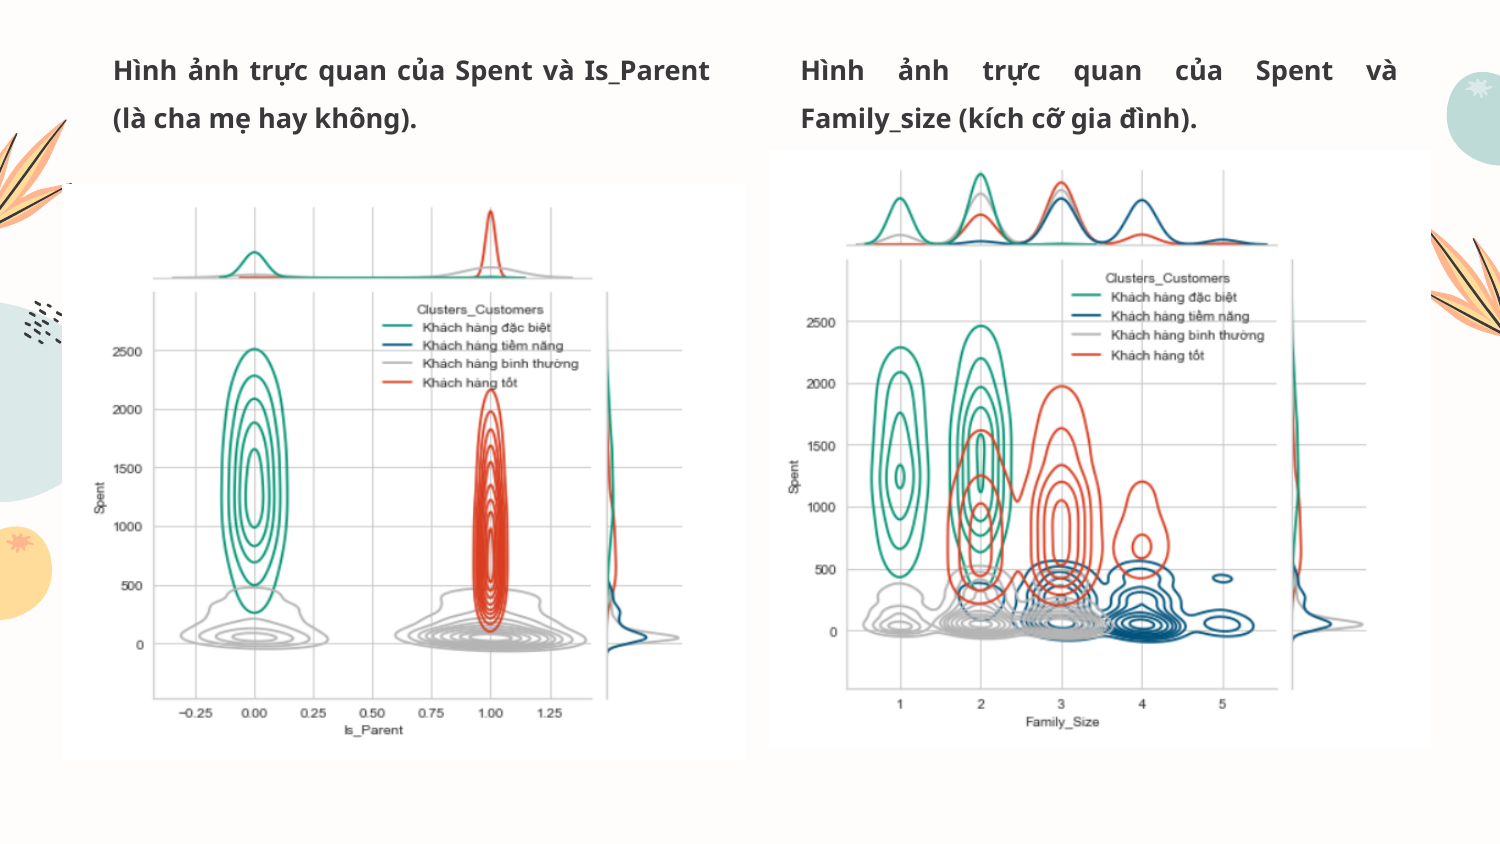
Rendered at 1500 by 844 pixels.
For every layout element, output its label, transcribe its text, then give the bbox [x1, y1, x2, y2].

text_box Hình ảnh trực quan của Spent và Family_size (kích cỡ gia đình). [762, 21, 1413, 151]
picture [769, 150, 1431, 747]
text_box Hình ảnh trực quan của Spent và Is_Parent (là cha mẹ hay không). [74, 21, 725, 151]
picture [62, 184, 746, 760]
